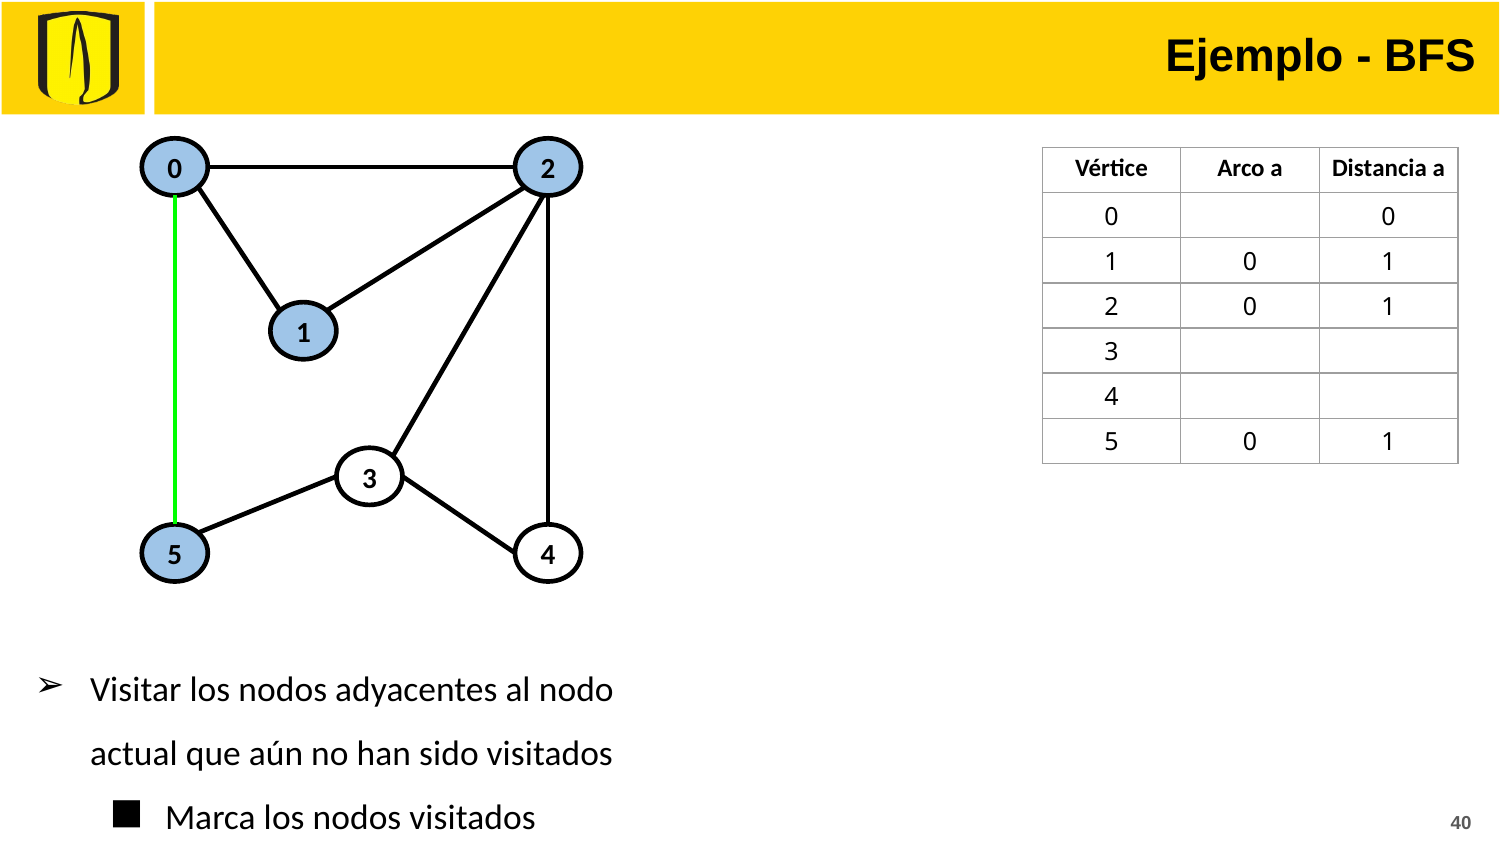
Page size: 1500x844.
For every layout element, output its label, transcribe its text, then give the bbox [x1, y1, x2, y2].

table_header Vértice [1043, 148, 1180, 192]
picture [38, 11, 119, 105]
table_cell [1320, 329, 1457, 372]
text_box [326, 186, 525, 311]
title Ejemplo - BFS [161, 11, 1491, 106]
table_cell 1 [1043, 238, 1180, 282]
table_cell 0 [1181, 419, 1319, 463]
table_cell [1181, 193, 1319, 237]
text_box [402, 476, 516, 554]
table_cell 4 [1043, 374, 1180, 418]
table_header Distancia a [1320, 148, 1457, 192]
table_cell 2 [1043, 284, 1180, 327]
text_box 0 [141, 138, 208, 196]
table_cell 3 [1043, 329, 1180, 372]
slide_number 40 [1420, 789, 1487, 844]
table_cell 1 [1320, 238, 1457, 282]
table_cell 0 [1320, 193, 1457, 237]
table_cell [1181, 329, 1319, 372]
text_box 5 [141, 524, 208, 582]
text_box 3 [336, 447, 403, 505]
table_header Arco a [1181, 148, 1319, 192]
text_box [197, 476, 337, 534]
table_cell 1 [1320, 419, 1457, 463]
table_cell 0 [1181, 238, 1319, 282]
text_box 2 [577, 153, 582, 181]
table_cell 5 [1043, 419, 1180, 463]
table_cell [1181, 374, 1319, 418]
table_cell 1 [1320, 284, 1457, 327]
text_box 2 [526, 138, 570, 145]
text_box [197, 186, 281, 311]
table_cell [1320, 374, 1457, 418]
table_cell 0 [1043, 193, 1180, 237]
text_box Visitar los nodos adyacentes al nodo actual que aún no han sido visitados Marca los nodos visitados [0, 629, 708, 844]
table_cell 0 [1181, 284, 1319, 327]
text_box 4 [516, 524, 582, 582]
text_box 1 [270, 302, 337, 360]
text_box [392, 146, 572, 457]
